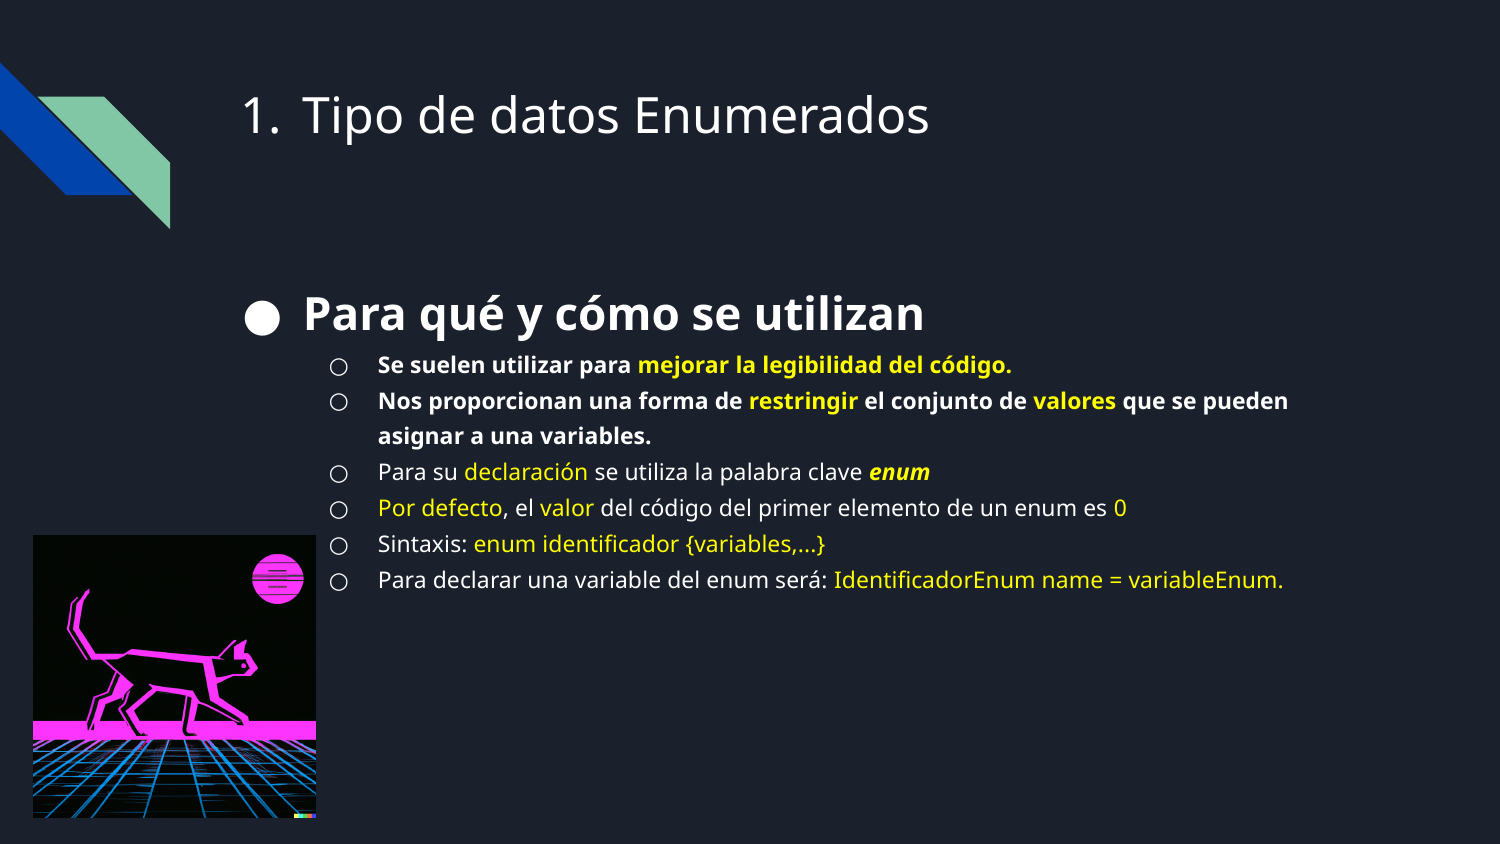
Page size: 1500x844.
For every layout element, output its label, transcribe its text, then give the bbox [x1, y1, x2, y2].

title Tipo de datos Enumerados [212, 64, 1368, 215]
list Para qué y cómo se utilizan Se suelen utilizar para mejorar la legibilidad del código. Nos proporcionan una forma de restringir el conjunto de valores que se pueden asignar a una variables. Para su declaración se utiliza la palabra clave enum Por defecto, el valor del código del primer elemento de un enum es 0 Sintaxis: enum identificador {variables,...} Para declarar una variable del enum será: IdentificadorEnum name = variableEnum. [212, 257, 1368, 735]
picture [33, 535, 316, 818]
